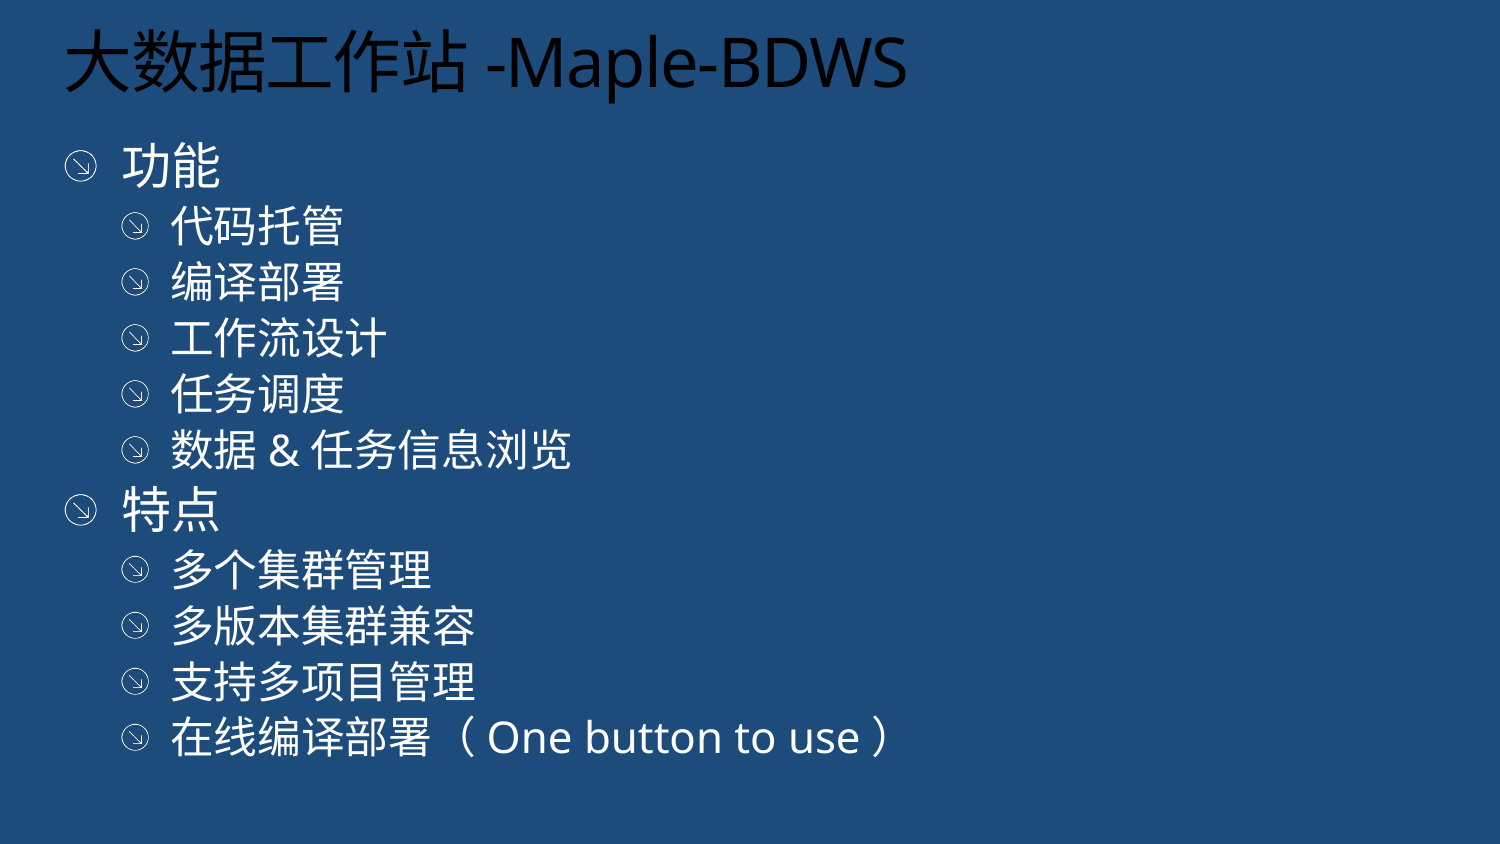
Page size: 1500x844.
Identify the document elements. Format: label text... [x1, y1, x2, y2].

picture [121, 323, 149, 352]
picture [121, 723, 149, 751]
picture [121, 267, 149, 296]
picture [121, 379, 149, 408]
text_box 功能 代码托管 编译部署 工作流设计 任务调度 数据&任务信息浏览 特点 多个集群管理 多版本集群兼容 支持多项目管理 在线编译部署（One button to use） [49, 134, 1475, 810]
title 大数据工作站-Maple-BDWS [63, 28, 1436, 105]
picture [121, 555, 149, 583]
picture [121, 611, 149, 639]
picture [121, 211, 149, 240]
picture [64, 149, 97, 182]
picture [121, 435, 149, 464]
picture [64, 493, 97, 526]
picture [121, 667, 149, 695]
